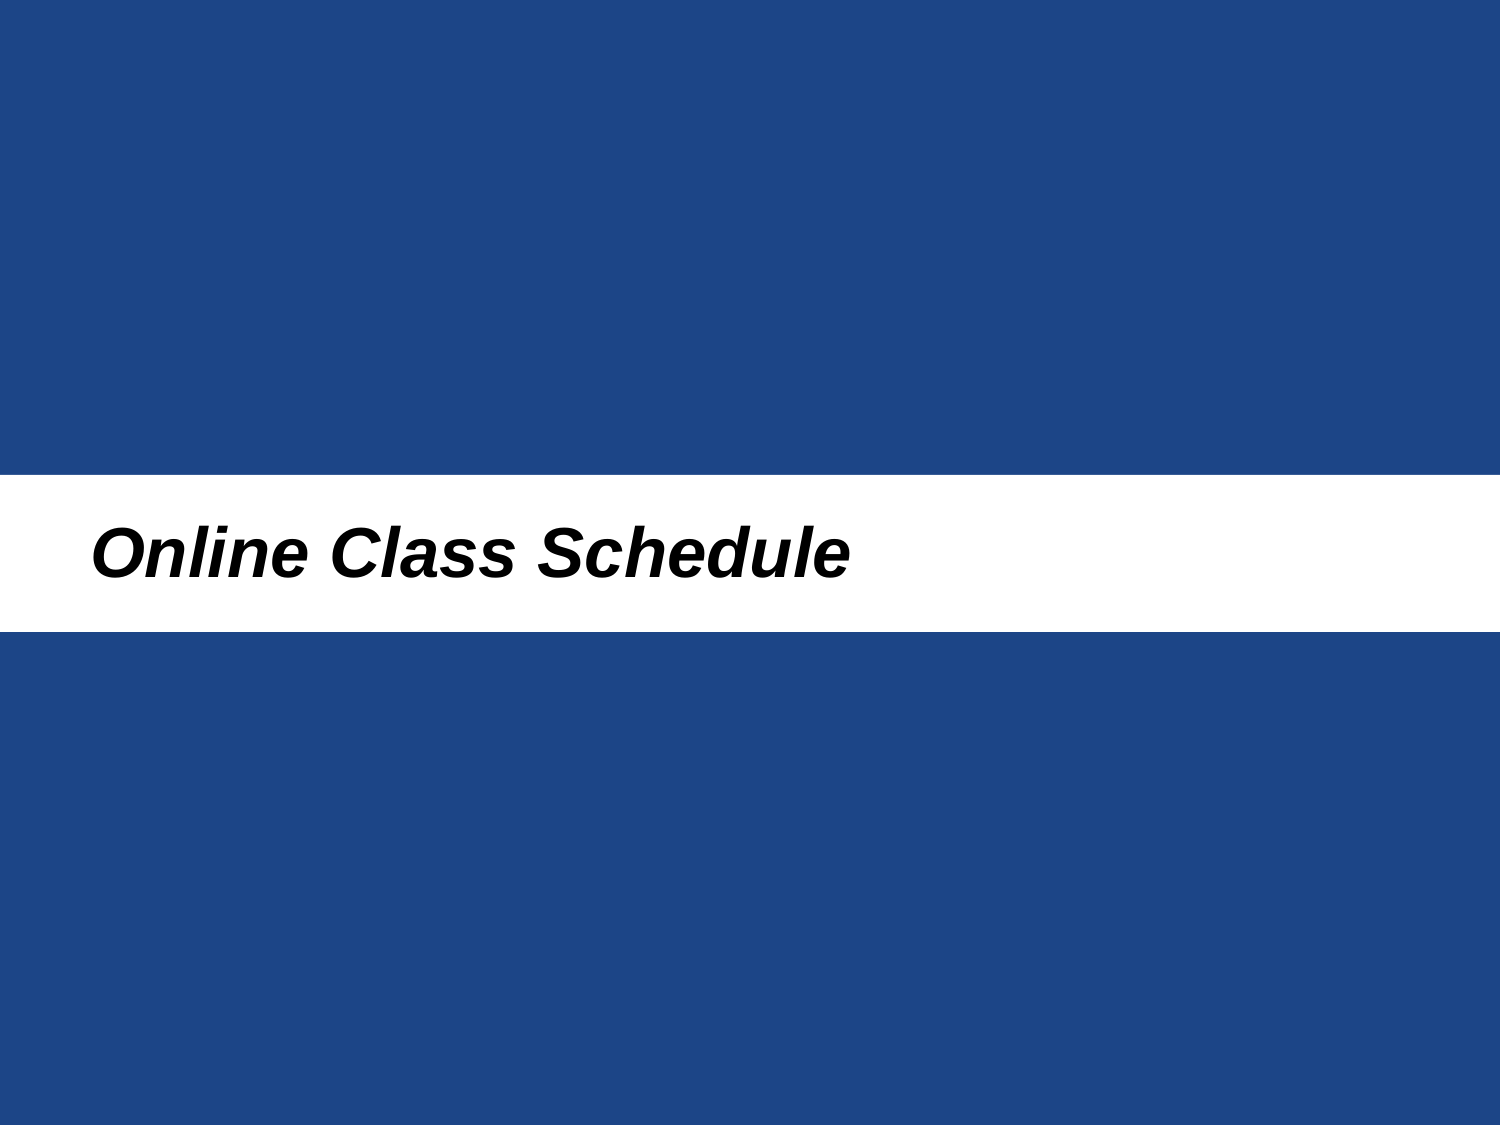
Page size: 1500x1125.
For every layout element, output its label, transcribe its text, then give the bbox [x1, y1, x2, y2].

title Online Class Schedule [71, 493, 1126, 617]
